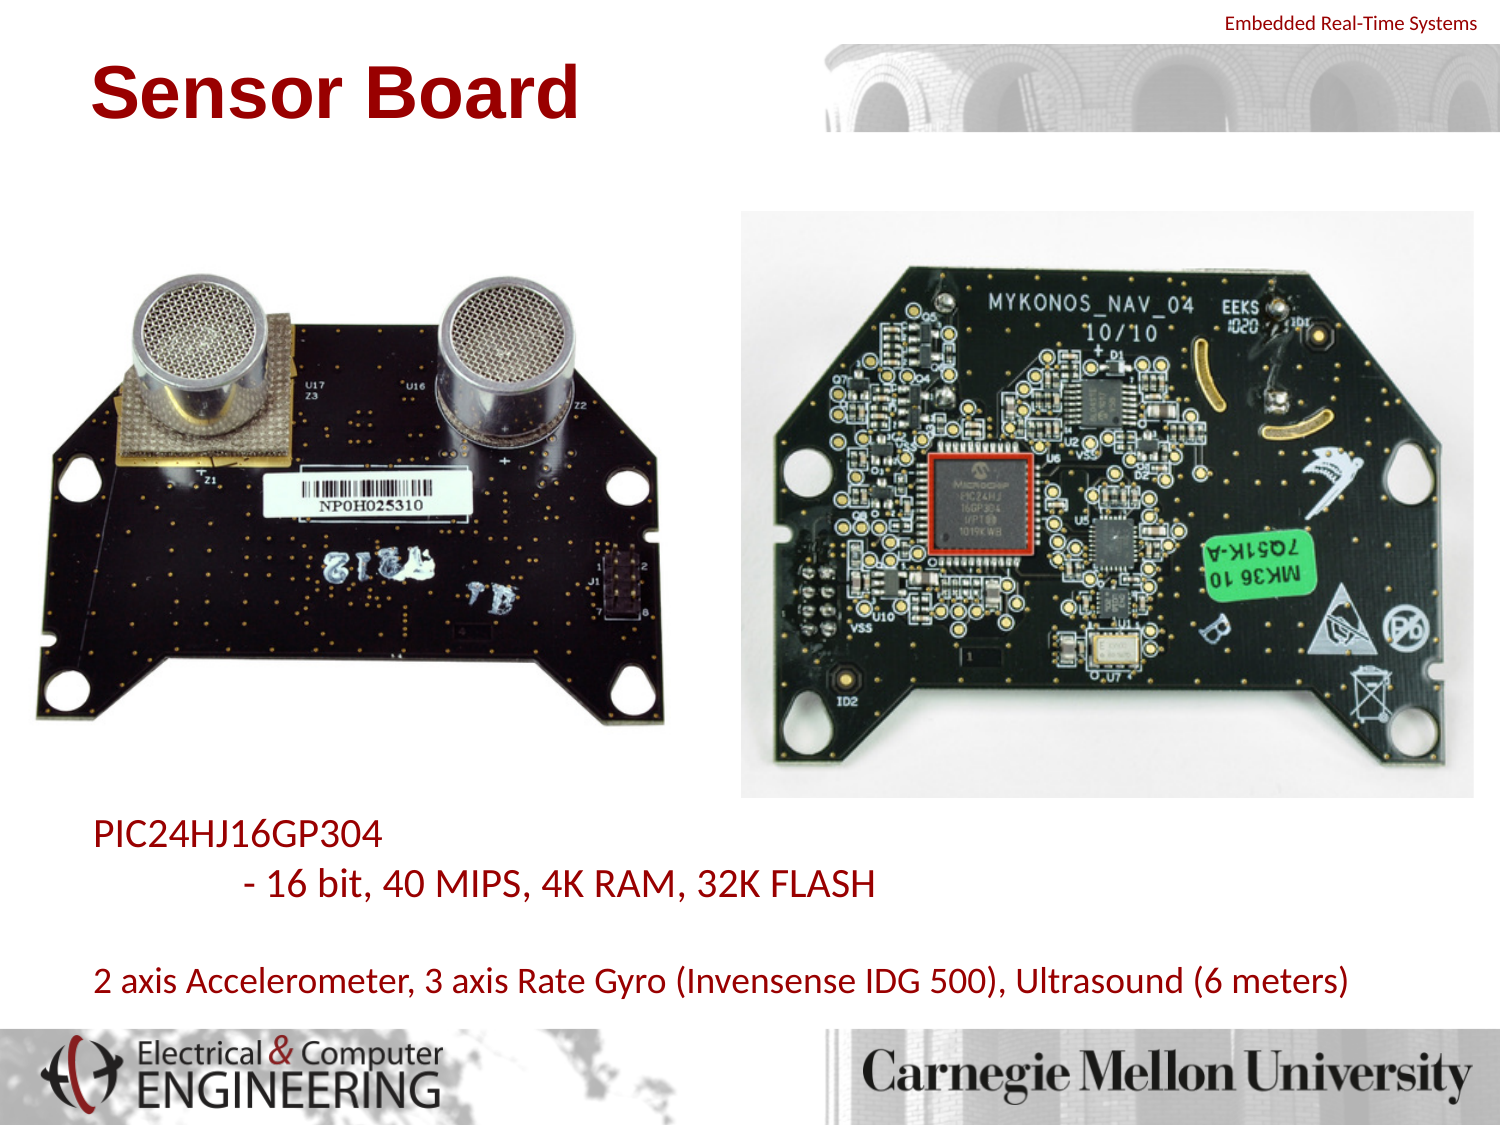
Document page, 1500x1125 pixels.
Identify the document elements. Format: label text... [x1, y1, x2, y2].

picture [740, 211, 1474, 798]
text_box PIC24HJ16GP304 - 16 bit, 40 MIPS, 4K RAM, 32K FLASH 2 axis Accelerometer, 3 axis Rate Gyro (Invensense IDG 500), Ultrasound (6 meters) [78, 798, 1412, 1009]
picture [664, 43, 1500, 133]
picture [0, 245, 709, 778]
picture [0, 1028, 1500, 1125]
title Sensor Board [75, 45, 1425, 133]
